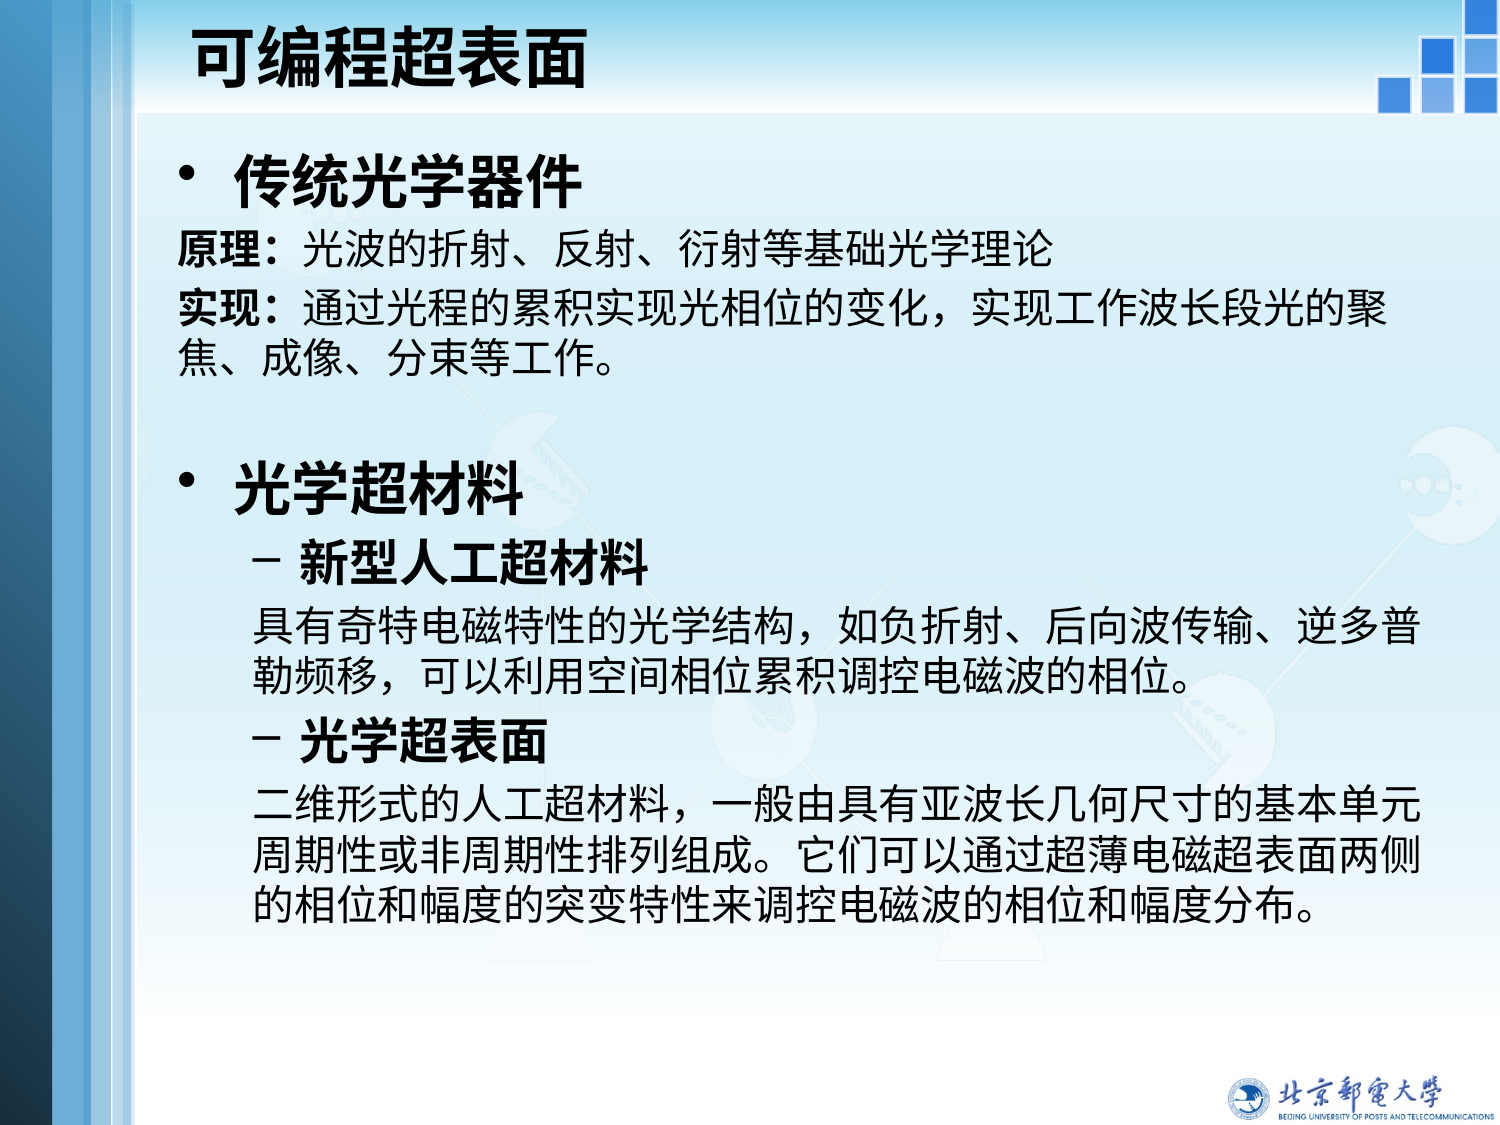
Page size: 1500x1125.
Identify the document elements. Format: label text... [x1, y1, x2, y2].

picture [1195, 1054, 1500, 1125]
list 传统光学器件 原理：光波的折射、反射、衍射等基础光学理论 实现：通过光程的累积实现光相位的变化，实现工作波长段光的聚焦、成像、分束等工作。 光学超材料 新型人工超材料 具有奇特电磁特性的光学结构，如负折射、后向波传输、逆多普勒频移，可以利用空间相位累积调控电磁波的相位。 光学超表面 二维形式的人工超材料，一般由具有亚波长几何尺寸的基本单元周期性或非周期性排列组成。它们可以通过超薄电磁超表面两侧的相位和幅度的突变特性来调控电磁波的相位和幅度分布。 [162, 137, 1475, 988]
picture [132, 113, 1500, 965]
title 可编程超表面 [174, 24, 1175, 88]
